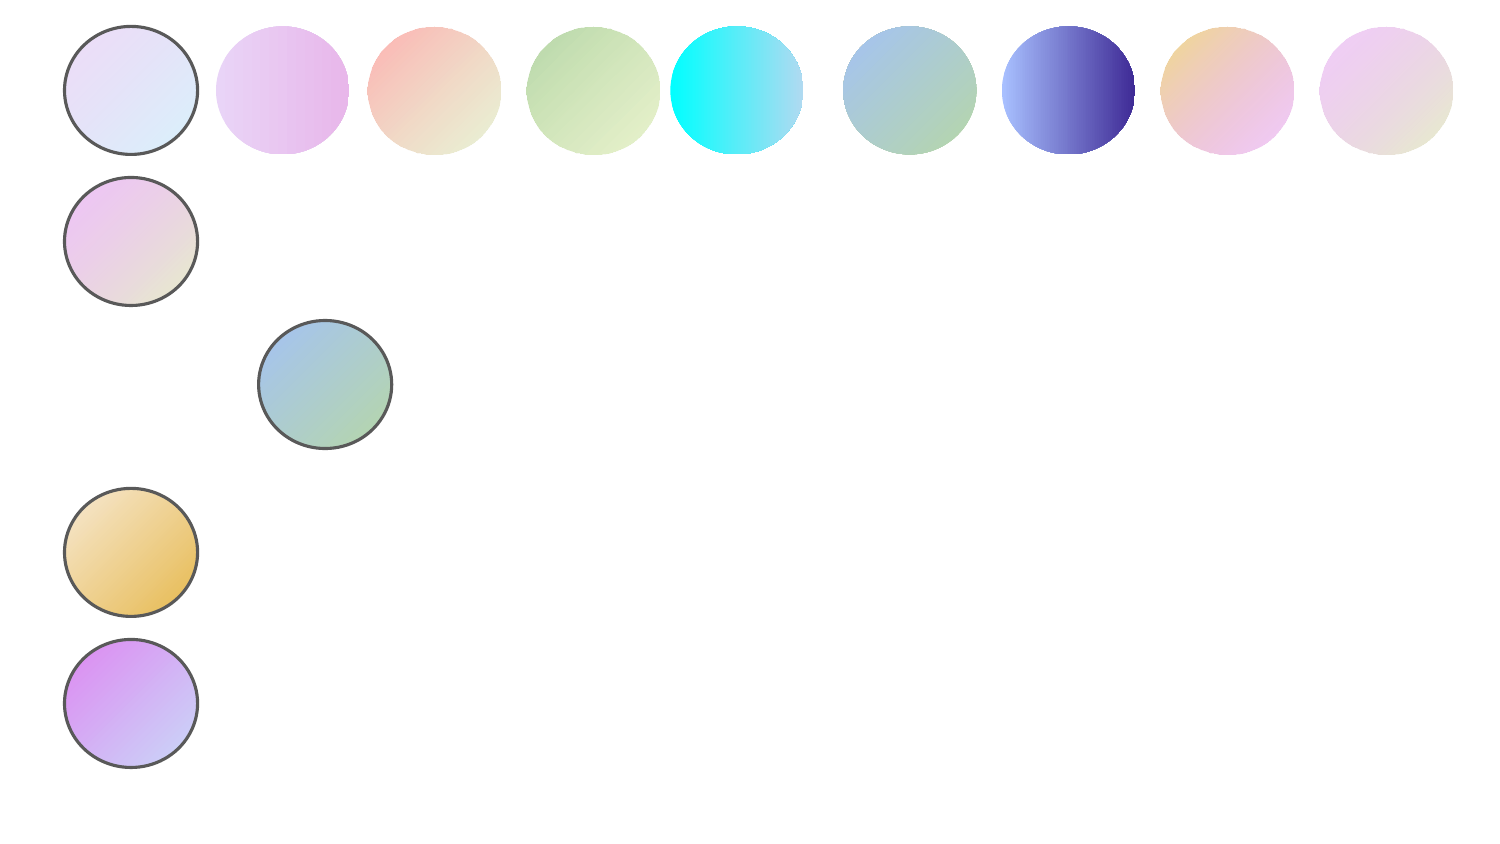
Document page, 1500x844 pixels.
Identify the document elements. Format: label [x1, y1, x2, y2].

text_box [64, 639, 198, 768]
text_box [64, 177, 198, 306]
text_box [1160, 26, 1294, 155]
text_box [215, 26, 350, 155]
text_box [670, 26, 804, 155]
text_box [258, 320, 392, 449]
text_box [64, 26, 198, 155]
text_box [367, 26, 501, 155]
text_box [1001, 26, 1135, 155]
text_box [526, 26, 660, 155]
text_box [1319, 26, 1453, 155]
text_box [843, 26, 977, 155]
text_box [64, 488, 198, 617]
